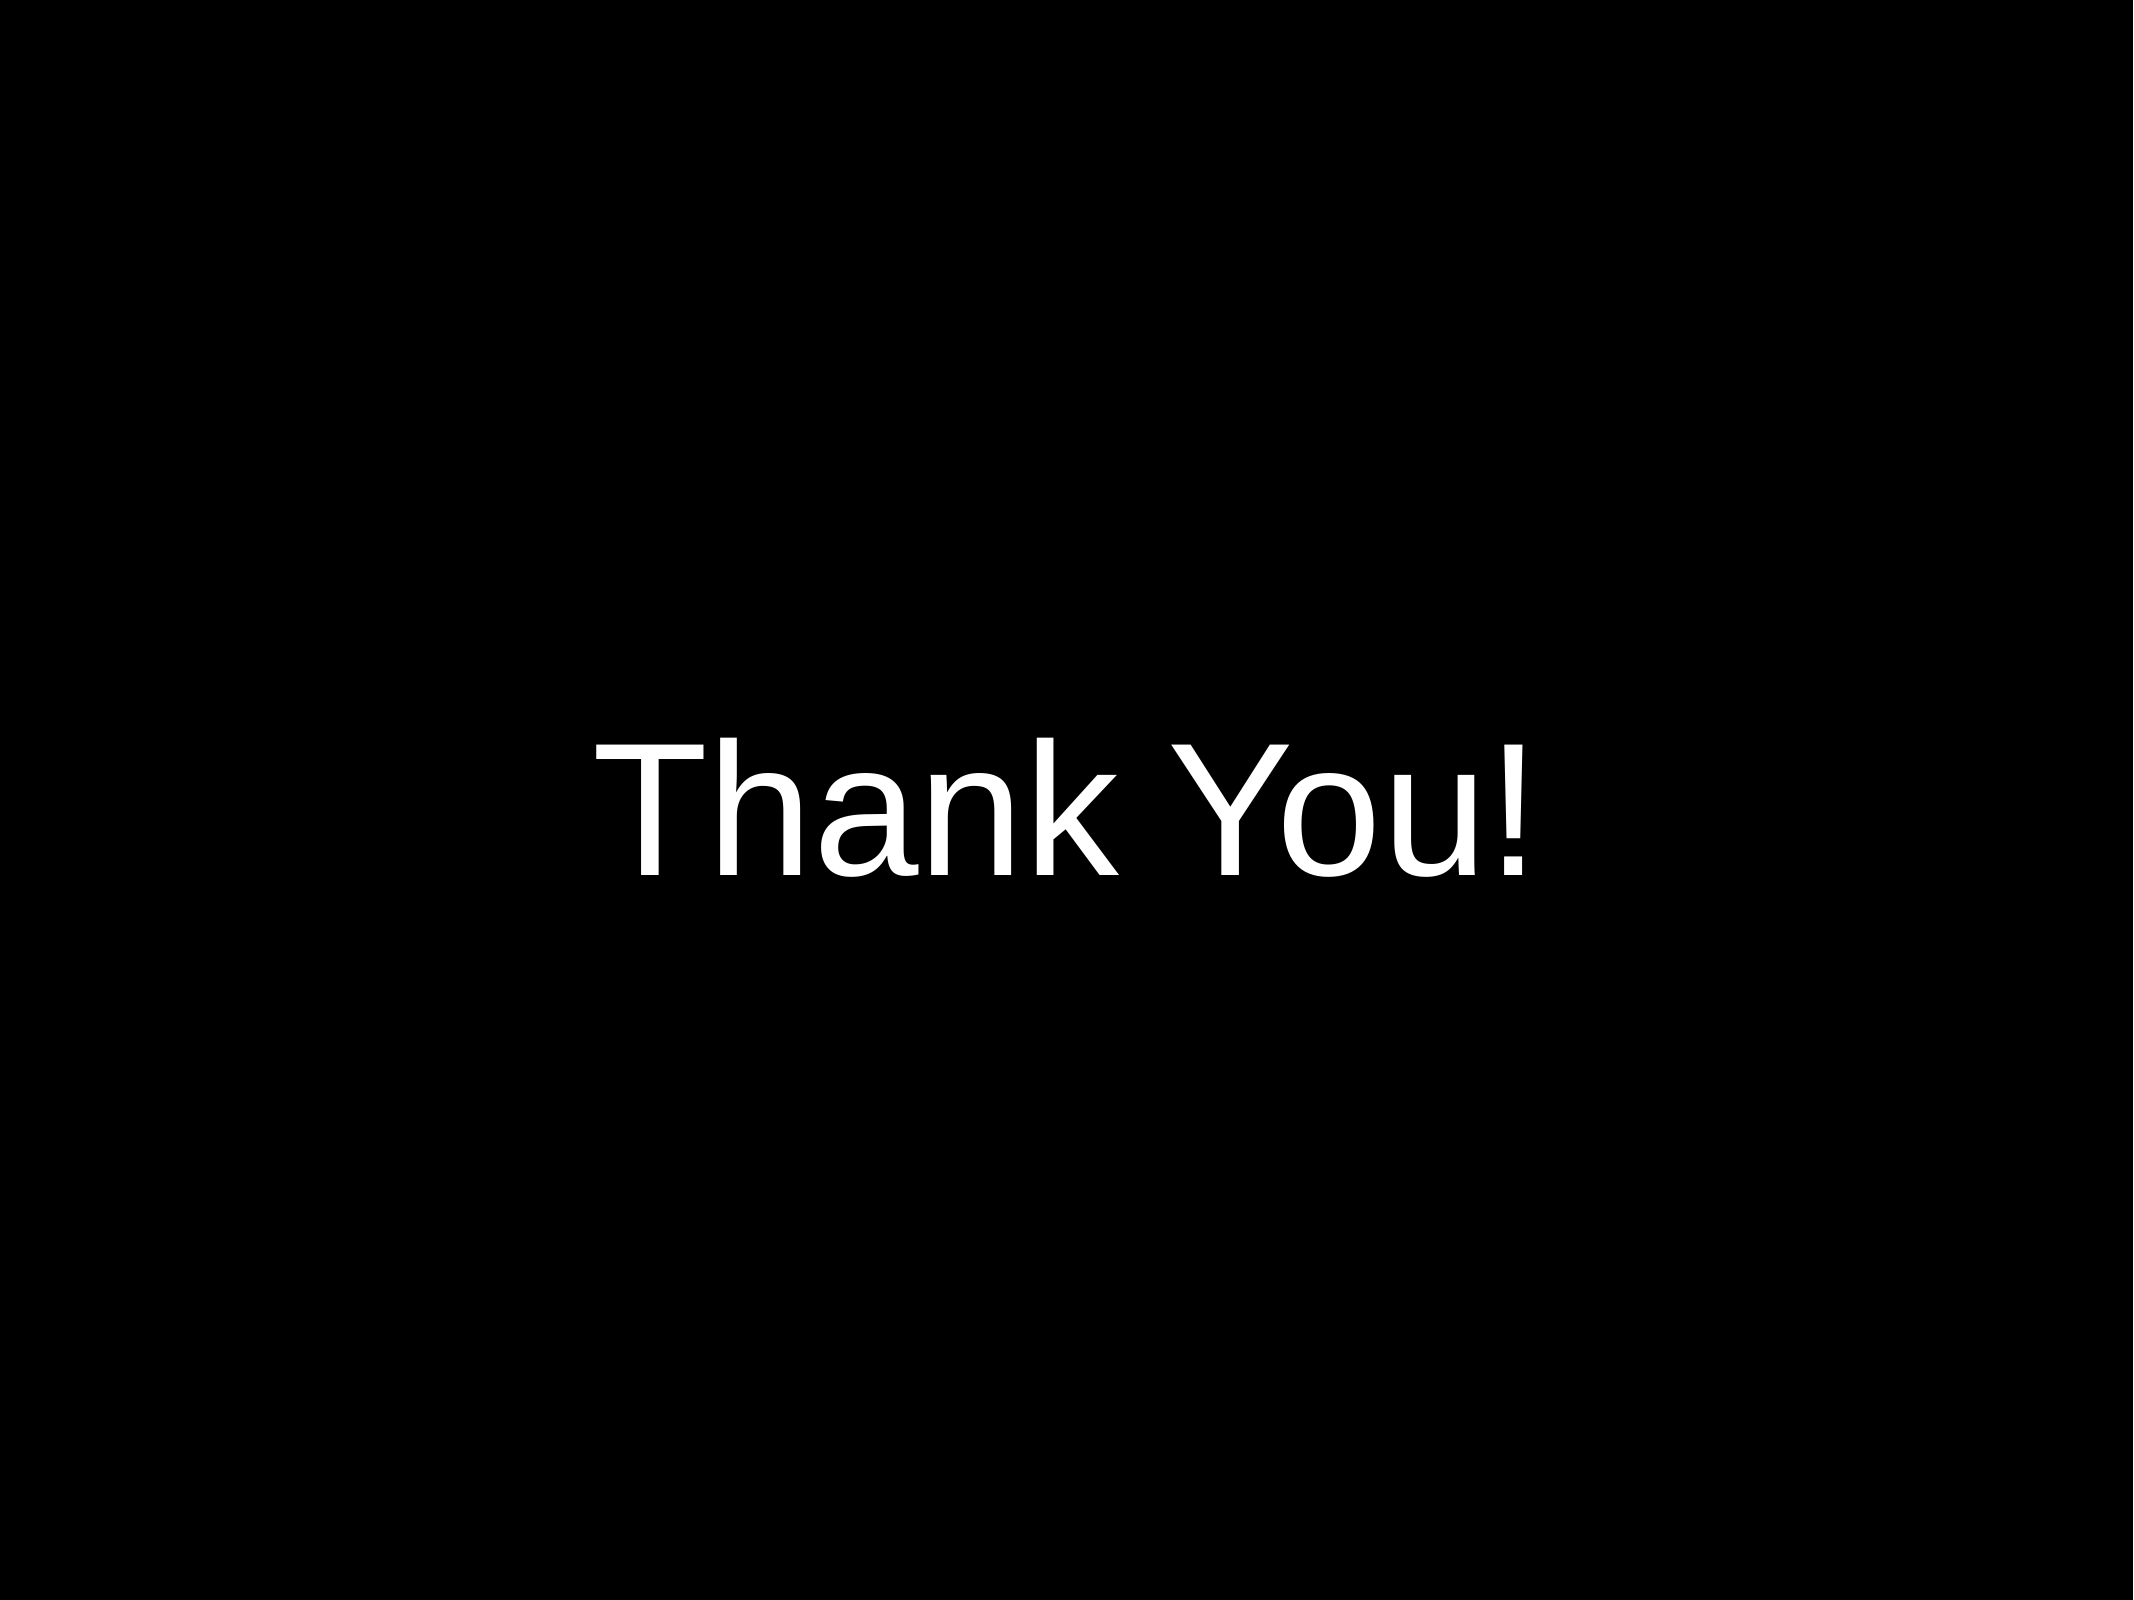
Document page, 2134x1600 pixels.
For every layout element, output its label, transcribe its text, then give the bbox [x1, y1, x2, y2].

text_box Thank You! [437, 678, 1696, 923]
